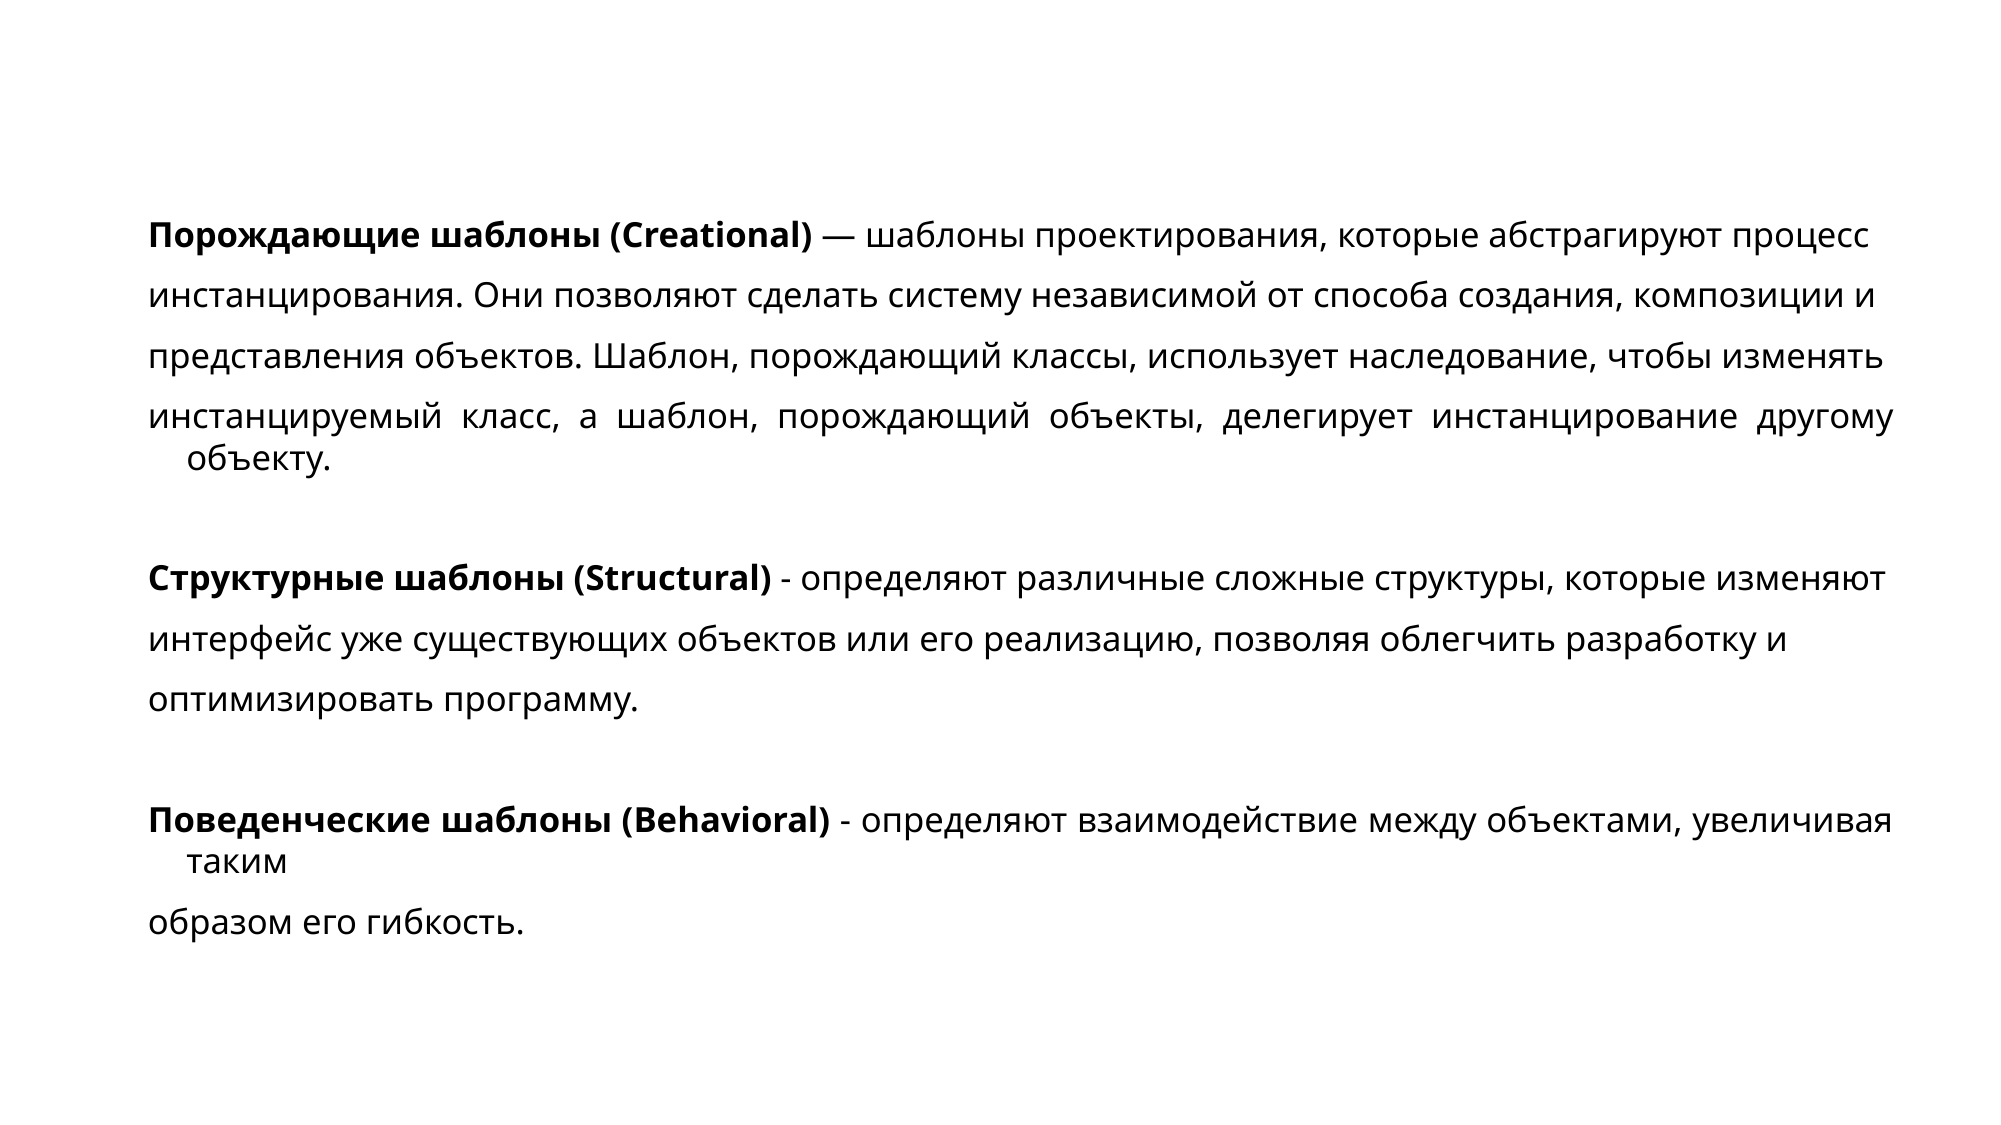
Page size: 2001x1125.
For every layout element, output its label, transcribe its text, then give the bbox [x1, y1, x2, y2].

list Порождающие шаблоны (Creational) — шаблоны проектирования, которые абстрагируют процесс инстанцирования. Они позволяют сделать систему независимой от способа создания, композиции и представления объектов. Шаблон, порождающий классы, использует наследование, чтобы изменять инстанцируемый класс, а шаблон, порождающий объекты, делегирует инстанцирование другому объекту. Структурные шаблоны (Structural) - определяют различные сложные структуры, которые изменяют интерфейс уже существующих объектов или его реализацию, позволяя облегчить разработку и оптимизировать программу. Поведенческие шаблоны (Behavioral) - определяют взаимодействие между объектами, увеличивая таким образом его гибкость. [109, 92, 1894, 958]
slide_number [966, 708, 1434, 1125]
